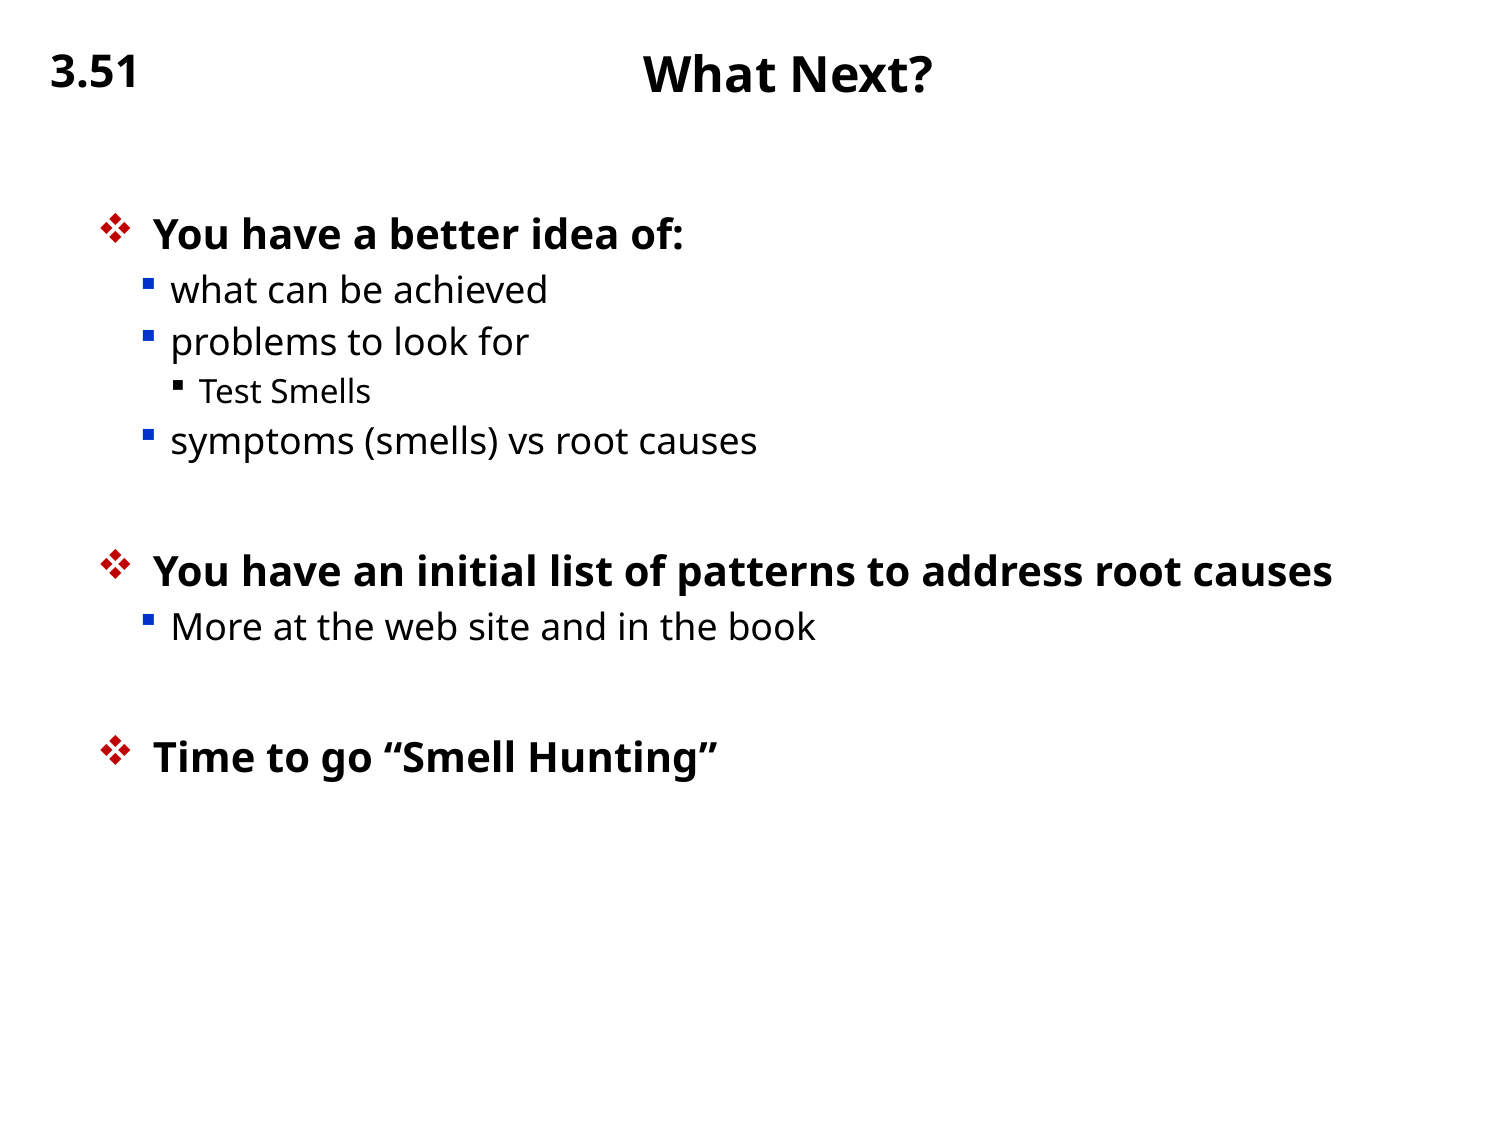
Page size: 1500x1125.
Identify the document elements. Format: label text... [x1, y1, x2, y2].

list 3.51 [35, 35, 160, 106]
title What Next? [152, 35, 1425, 108]
list You have a better idea of: what can be achieved problems to look for Test Smells symptoms (smells) vs root causes You have an initial list of patterns to address root causes More at the web site and in the book Time to go “Smell Hunting” [82, 175, 1418, 973]
